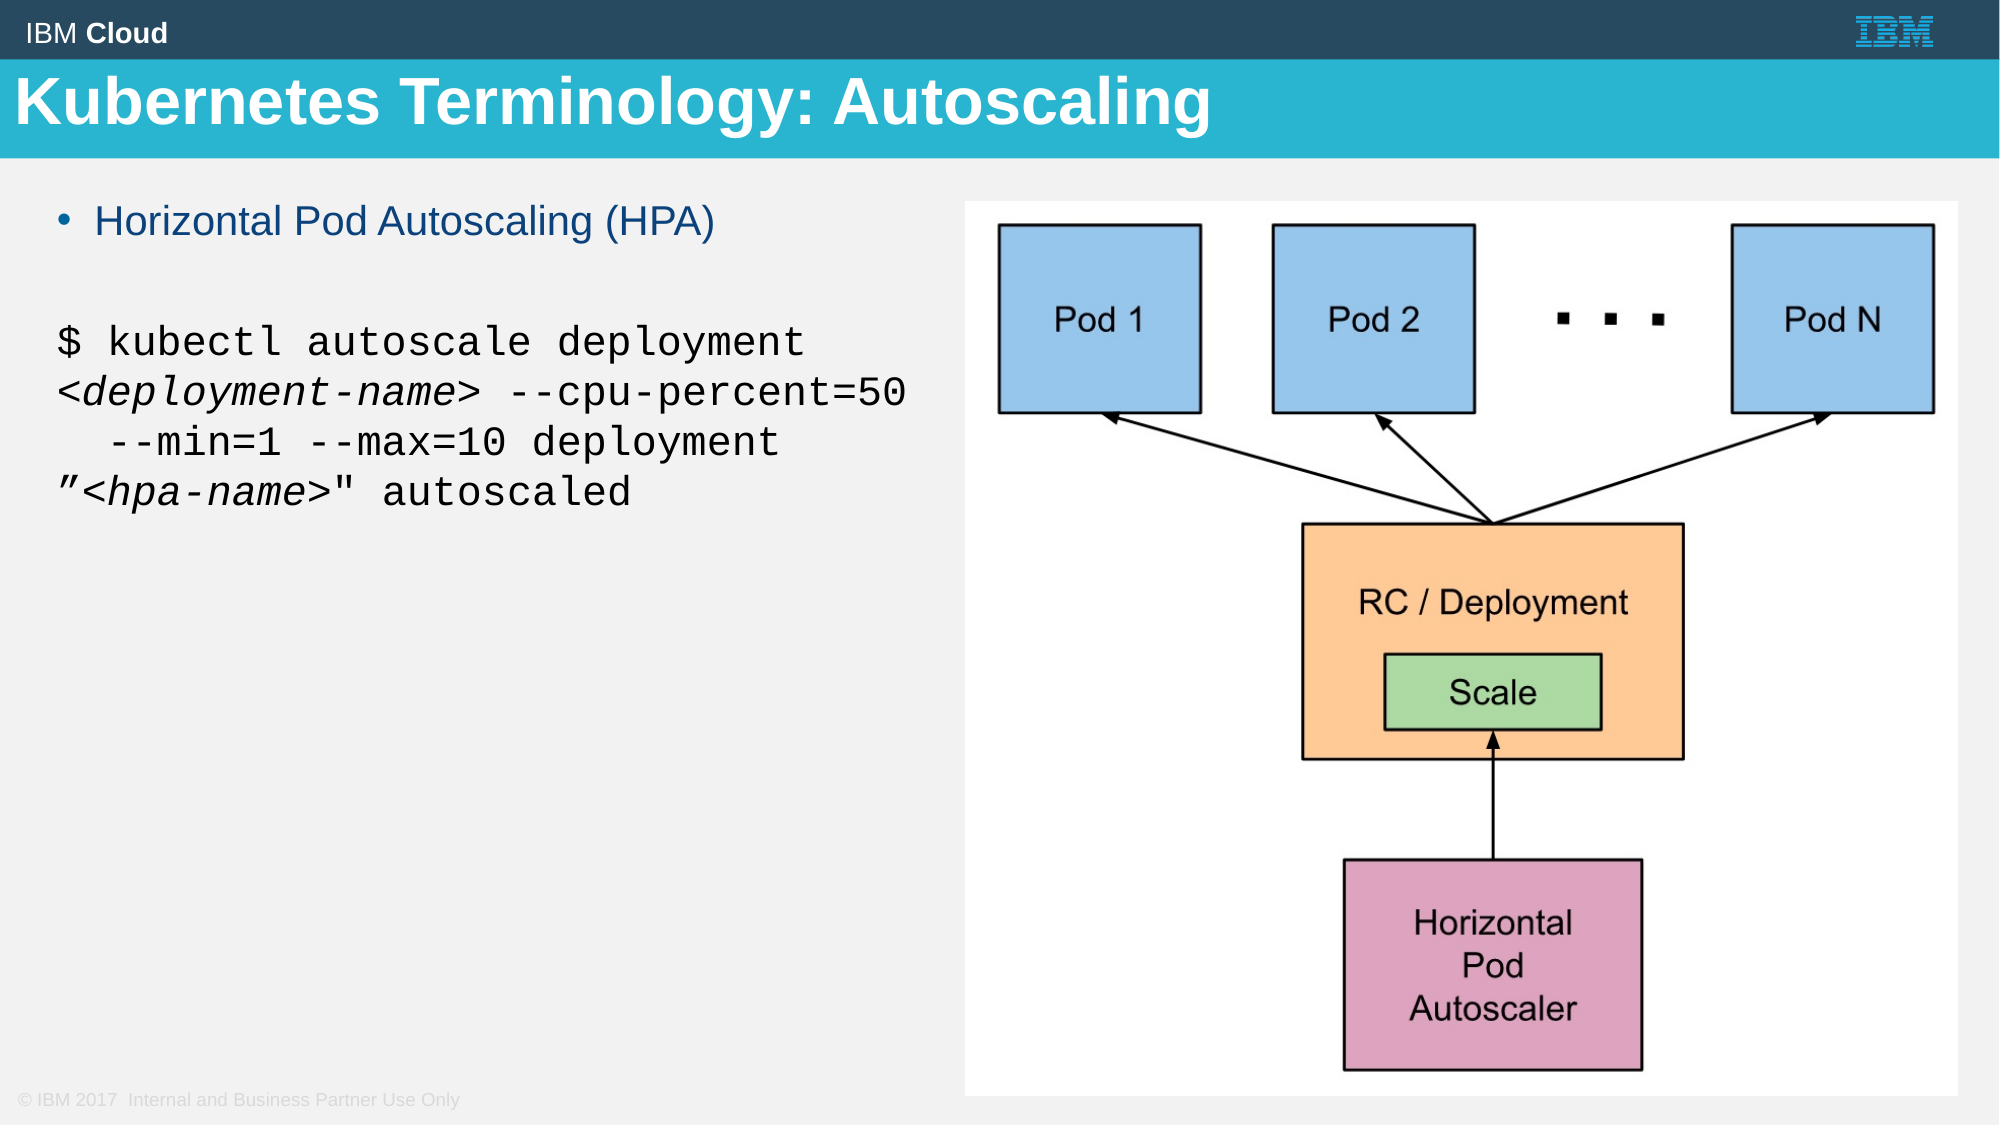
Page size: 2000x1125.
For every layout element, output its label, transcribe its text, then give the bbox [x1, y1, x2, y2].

picture [1856, 16, 1933, 47]
list Kubernetes Terminology: Autoscaling [0, 59, 2000, 159]
text_box Horizontal Pod Autoscaling (HPA) $ kubectl autoscale deployment <deployment-name> --cpu-percent=50 --min=1 --max=10 deployment ”<hpa-name>" autoscaled [41, 191, 942, 1096]
picture [965, 201, 1958, 1096]
